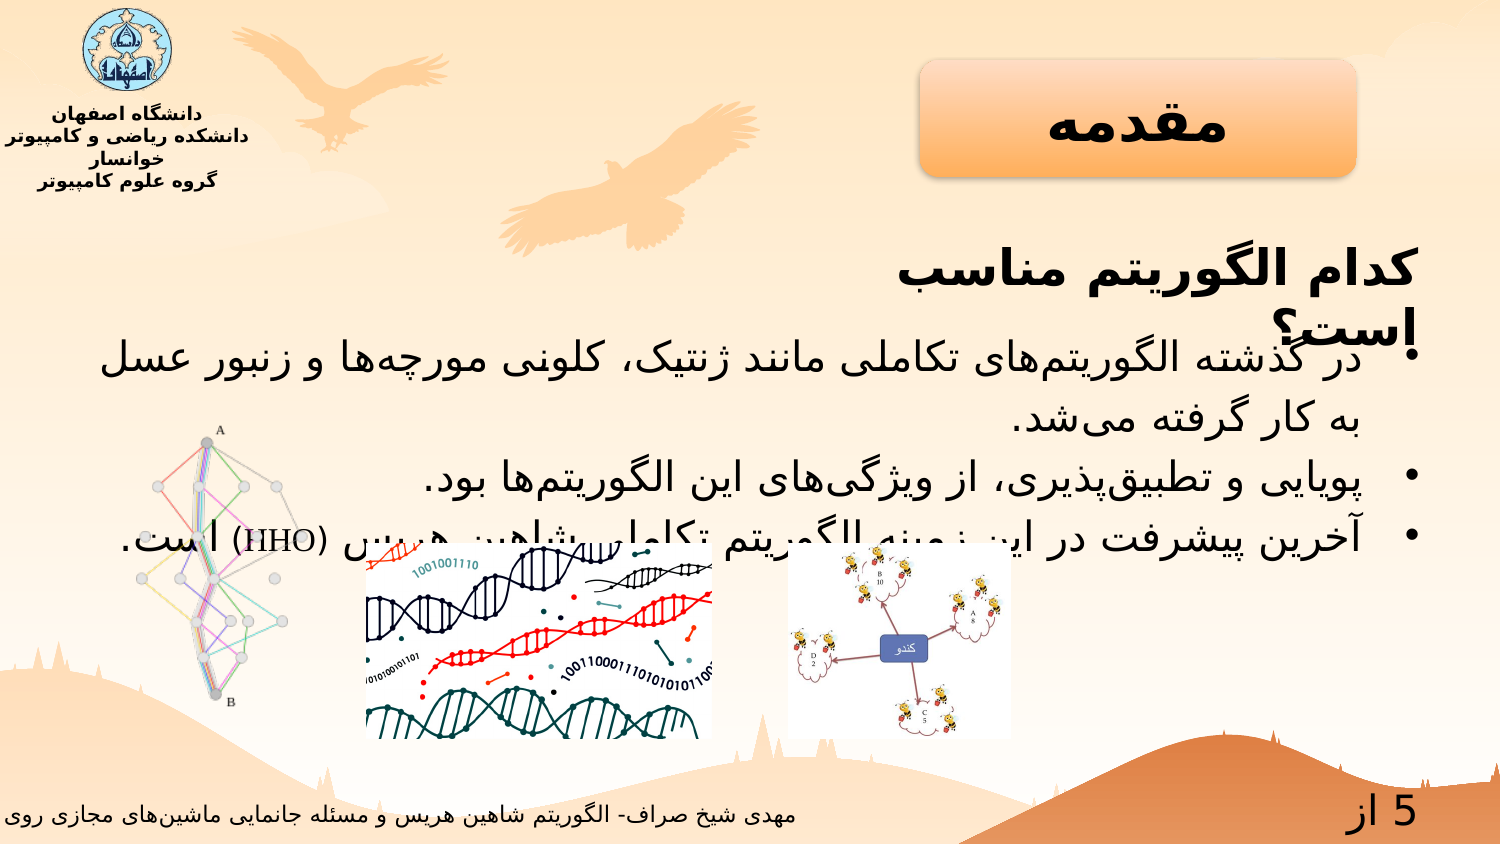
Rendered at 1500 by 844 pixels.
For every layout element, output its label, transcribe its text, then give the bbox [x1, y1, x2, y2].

text_box [498, 101, 761, 258]
text_box کدام الگوریتم مناسب است؟ [735, 228, 1434, 311]
picture [365, 543, 712, 739]
text_box در گذشته الگوریتم‌های تکاملی مانند ژنتیک، کلونی مورچه‌ها و زنبور عسل به کار گرفته می‌شد. پویایی و تطبیق‌پذیری، از ویژگی‌های این الگوریتم‌ها بود. آخرین پیشرفت در این زمینه الگوریتم تکاملی شاهین هریس (HHO) است. [82, 311, 1434, 567]
picture [82, 8, 172, 91]
text_box مقدمه [956, 75, 1321, 161]
text_box [919, 59, 1357, 178]
picture [106, 421, 327, 715]
text_box 5 از 39 [1288, 776, 1434, 844]
text_box مهدی شیخ صراف- الگوریتم شاهین هریس و مسئله جانمایی ماشین‌های مجازی روی سرور [0, 792, 829, 835]
text_box [231, 26, 450, 154]
text_box دانشگاه اصفهان دانشکده ریاضی و کامپیوتر خوانسار گروه علوم کامپیوتر [0, 93, 282, 199]
picture [788, 543, 1011, 739]
